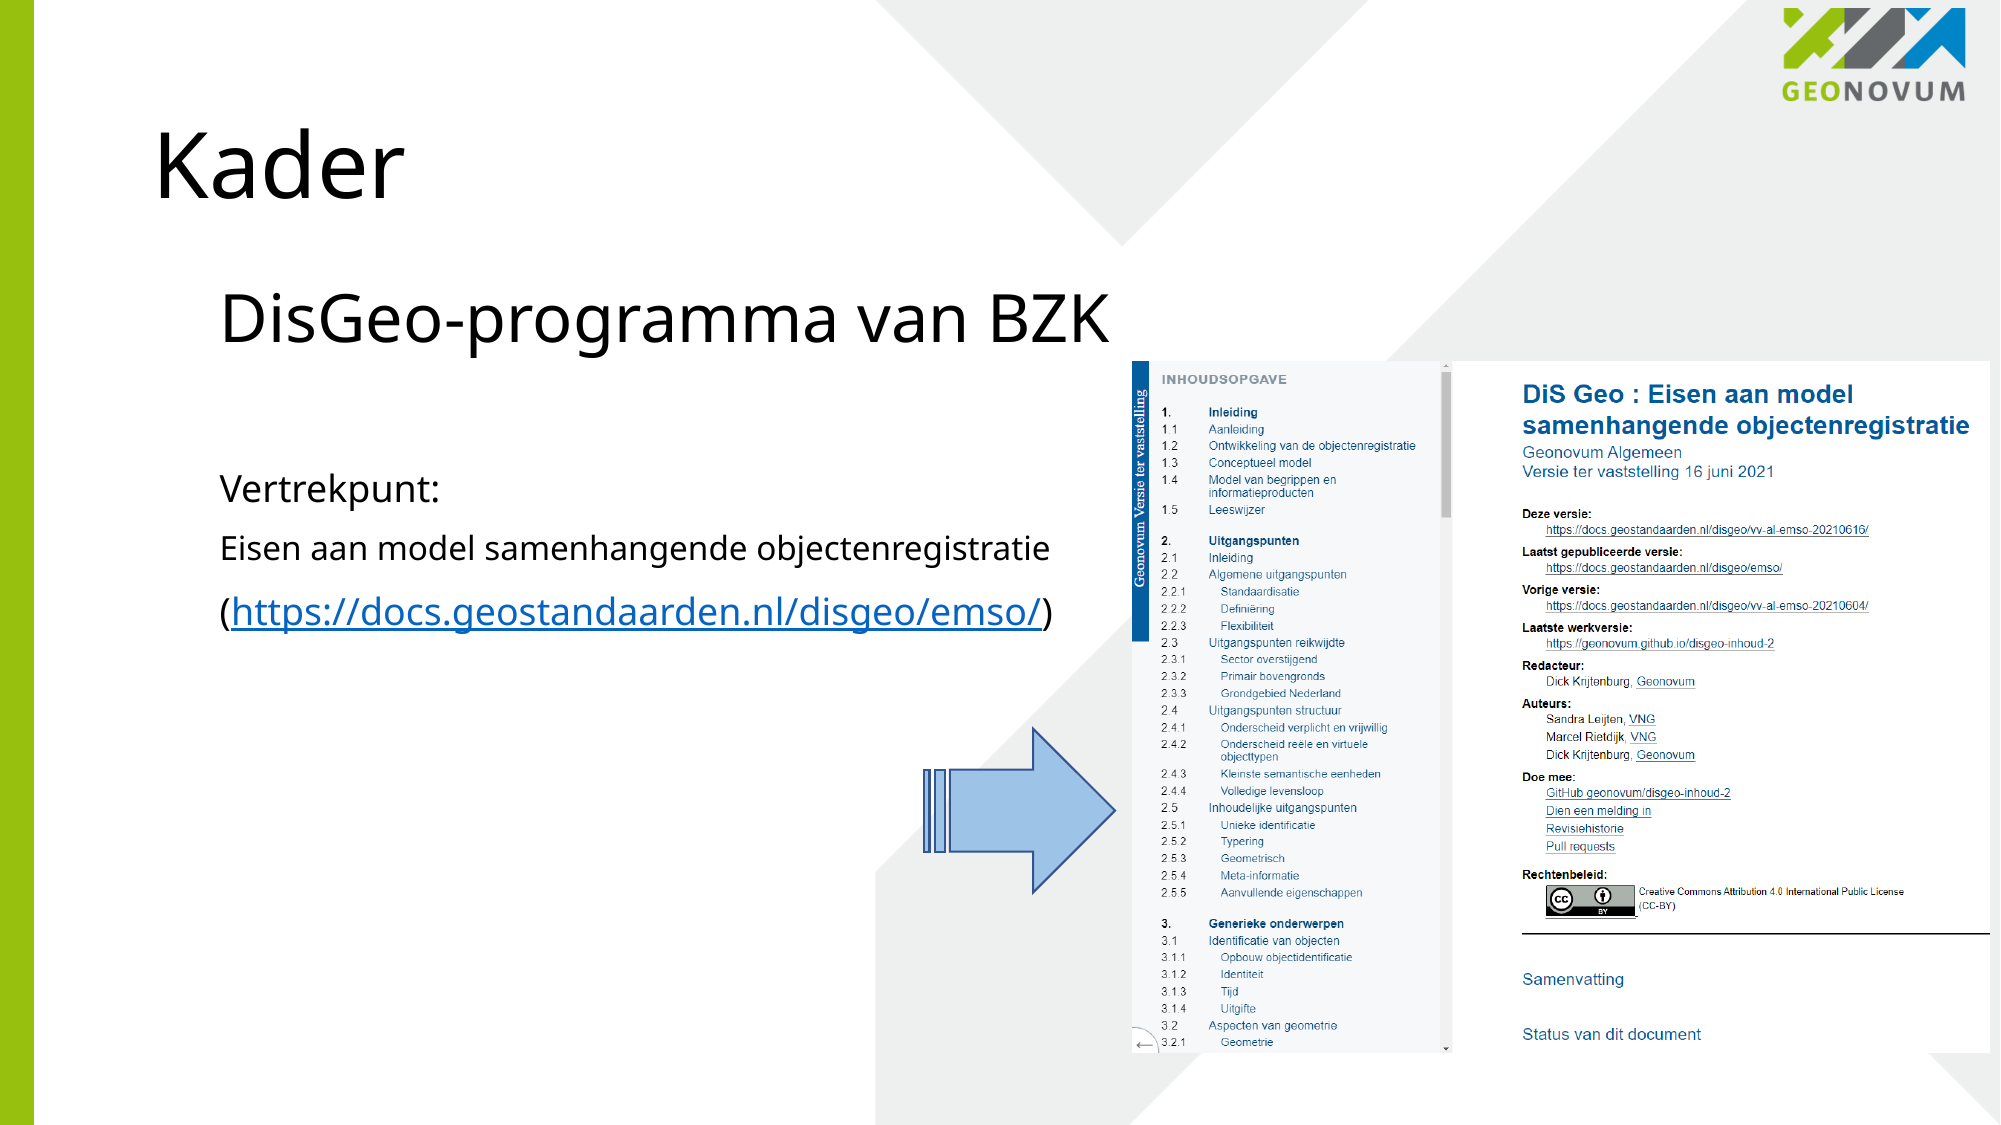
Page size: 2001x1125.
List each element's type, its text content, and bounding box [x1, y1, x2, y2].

list DisGeo-programma van BZK Vertrekpunt: Eisen aan model samenhangende objectenregistratie (https://docs.geostandaarden.nl/disgeo/emso/) [204, 277, 1251, 1013]
picture [0, 0, 2001, 1125]
text_box [948, 726, 1117, 896]
text_box [934, 769, 946, 853]
title Kader [137, 59, 1863, 278]
text_box [923, 769, 931, 853]
